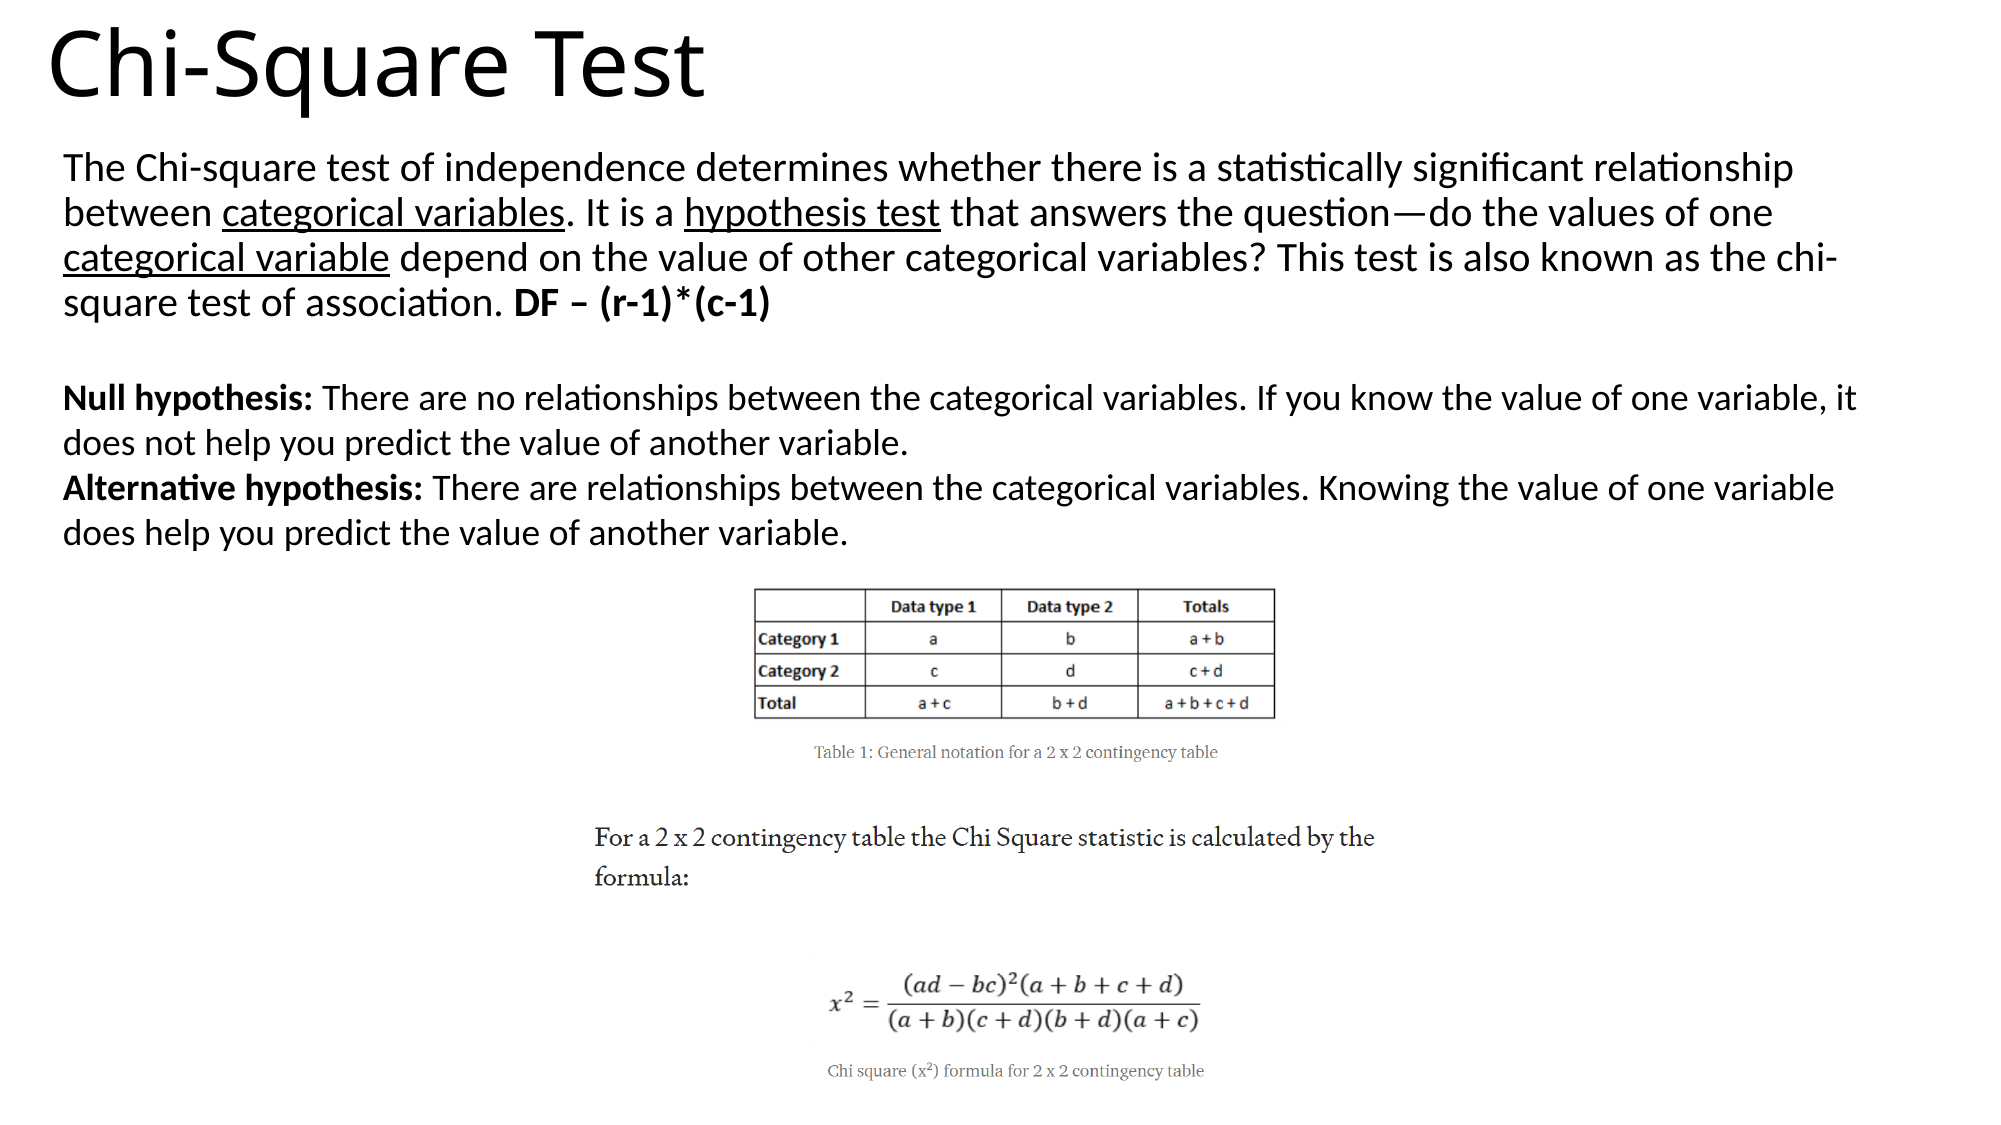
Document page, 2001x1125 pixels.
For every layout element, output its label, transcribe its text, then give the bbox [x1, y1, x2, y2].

text_box Null hypothesis: There are no relationships between the categorical variables. If you know the value of one variable, it does not help you predict the value of another variable. Alternative hypothesis: There are relationships between the categorical variables. Knowing the value of one variable does help you predict the value of another variable. [48, 365, 1904, 561]
list The Chi-square test of independence determines whether there is a statistically significant relationship between categorical variables. It is a hypothesis test that answers the question—do the values of one categorical variable depend on the value of other categorical variables? This test is also known as the chi-square test of association. DF – (r-1)*(c-1) [48, 137, 1949, 852]
title Chi-Square Test [31, 10, 1757, 124]
picture [571, 562, 1381, 1085]
